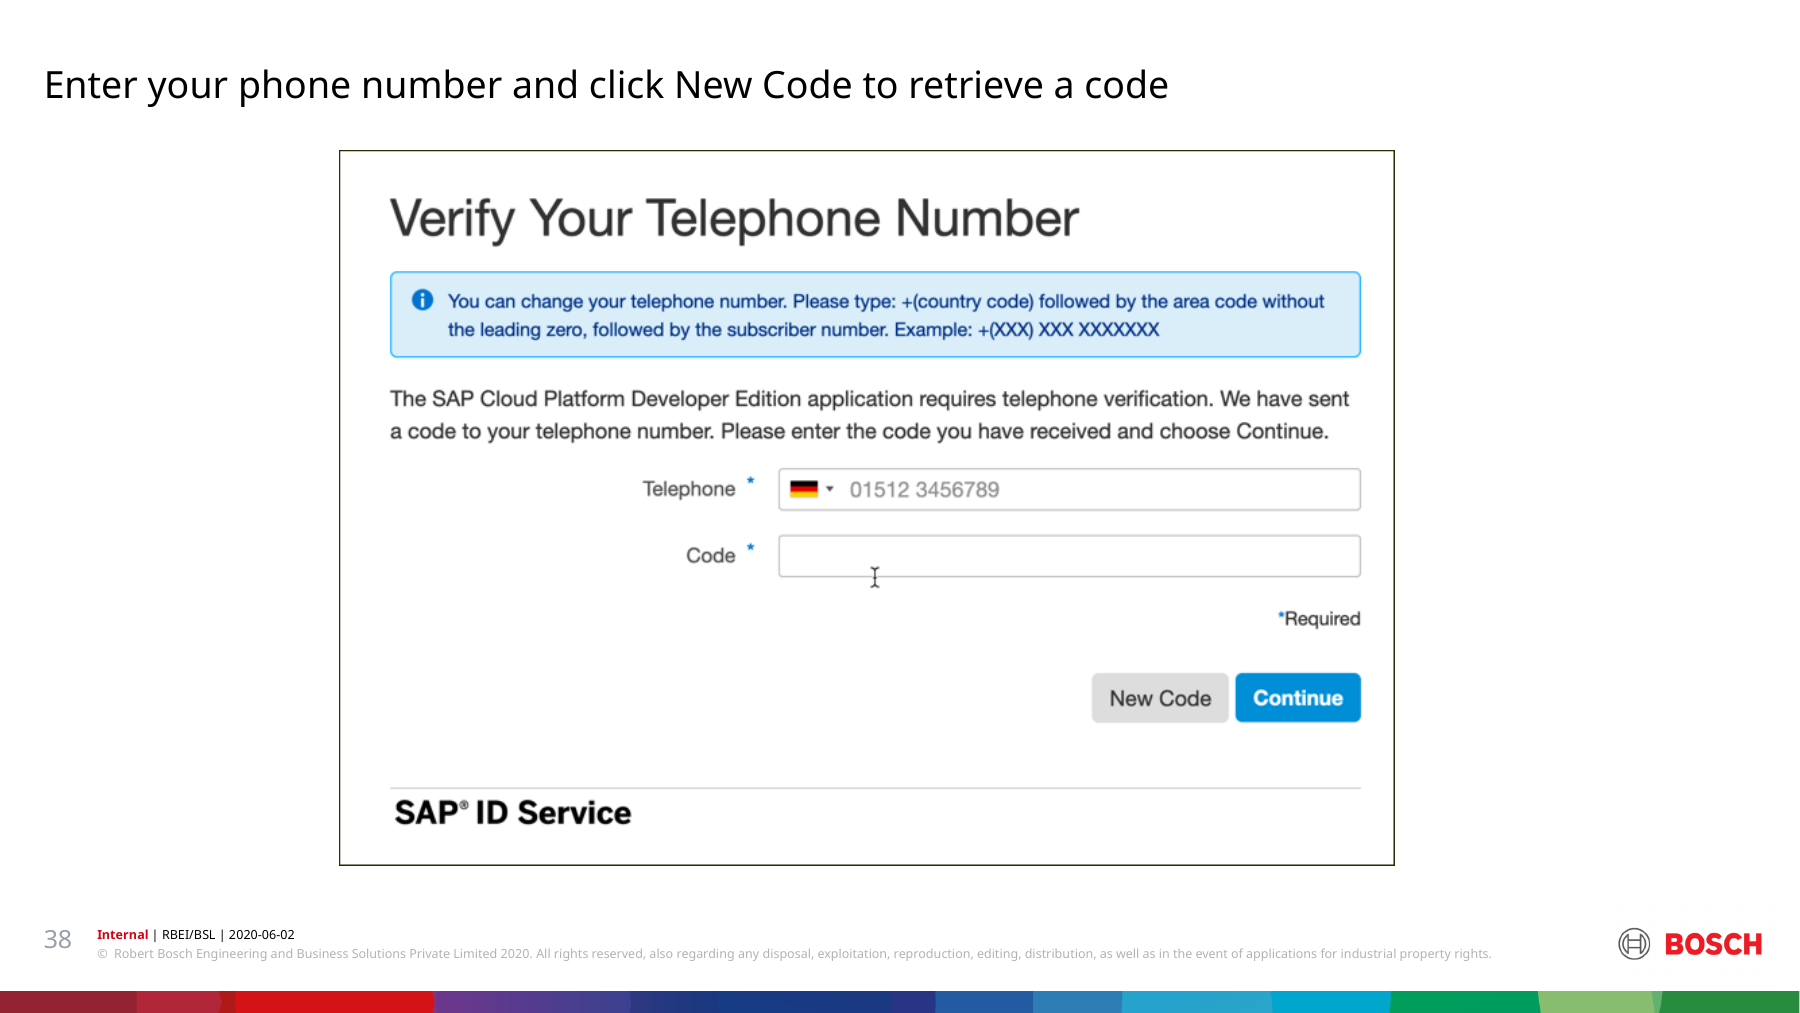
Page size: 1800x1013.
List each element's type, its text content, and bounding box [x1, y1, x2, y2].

picture [0, 905, 1272, 1013]
picture [1390, 896, 1800, 1013]
title Enter your phone number and click New Code to retrieve a code [43, 66, 1759, 131]
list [339, 150, 1395, 866]
slide_number 38 [43, 923, 92, 991]
